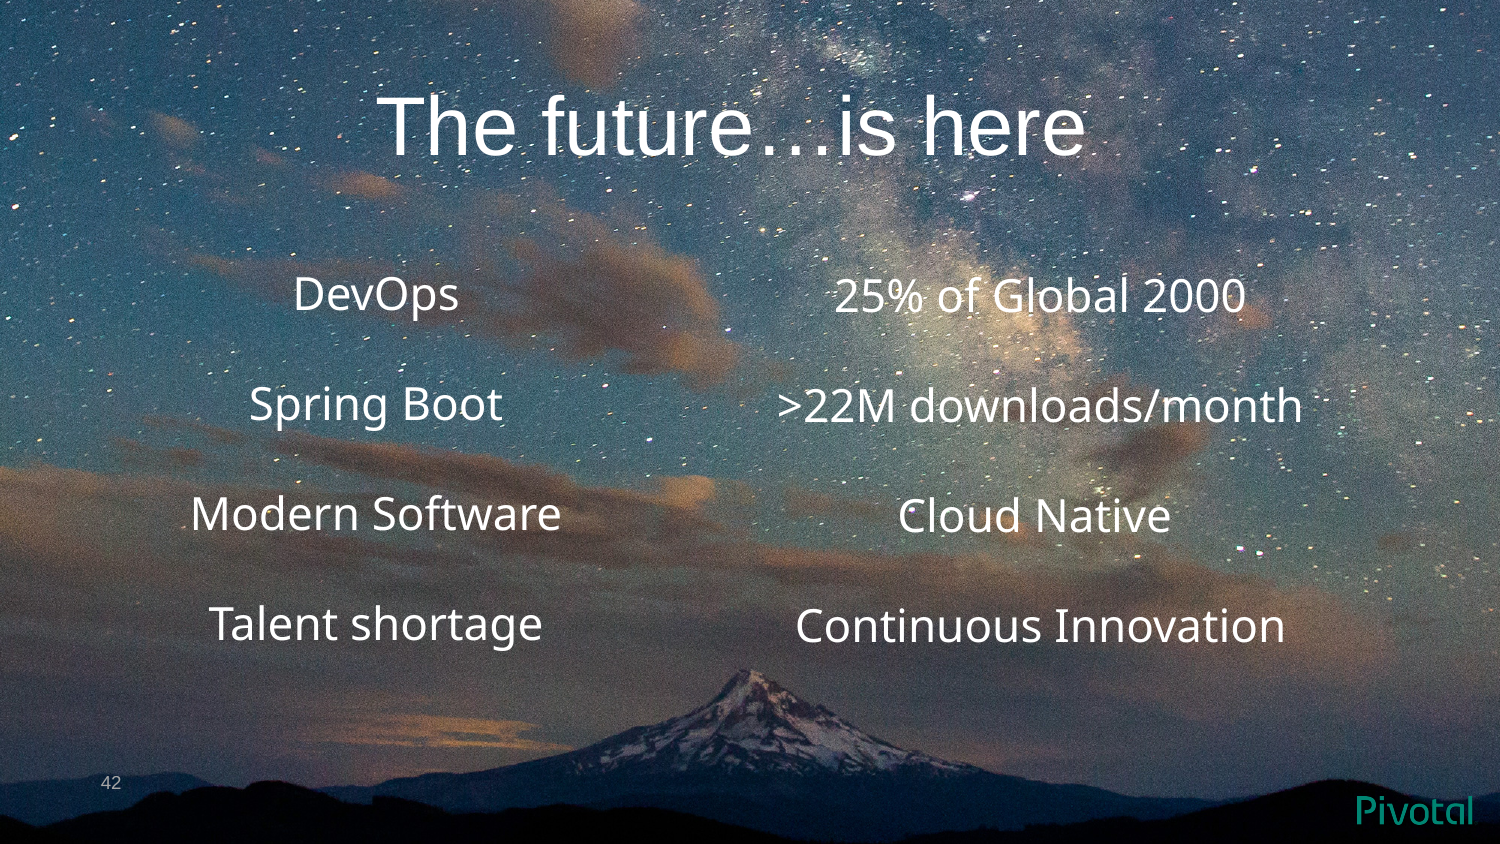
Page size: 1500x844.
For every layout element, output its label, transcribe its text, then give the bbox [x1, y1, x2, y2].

text_box 25% of Global 2000 >22M downloads/month Cloud Native Continuous Innovation [685, 259, 1396, 715]
slide_number 42 [86, 763, 437, 809]
picture [0, 0, 1500, 844]
text_box DevOps Spring Boot Modern Software Talent shortage [21, 257, 731, 712]
text_box The future…is here [303, 65, 1183, 181]
